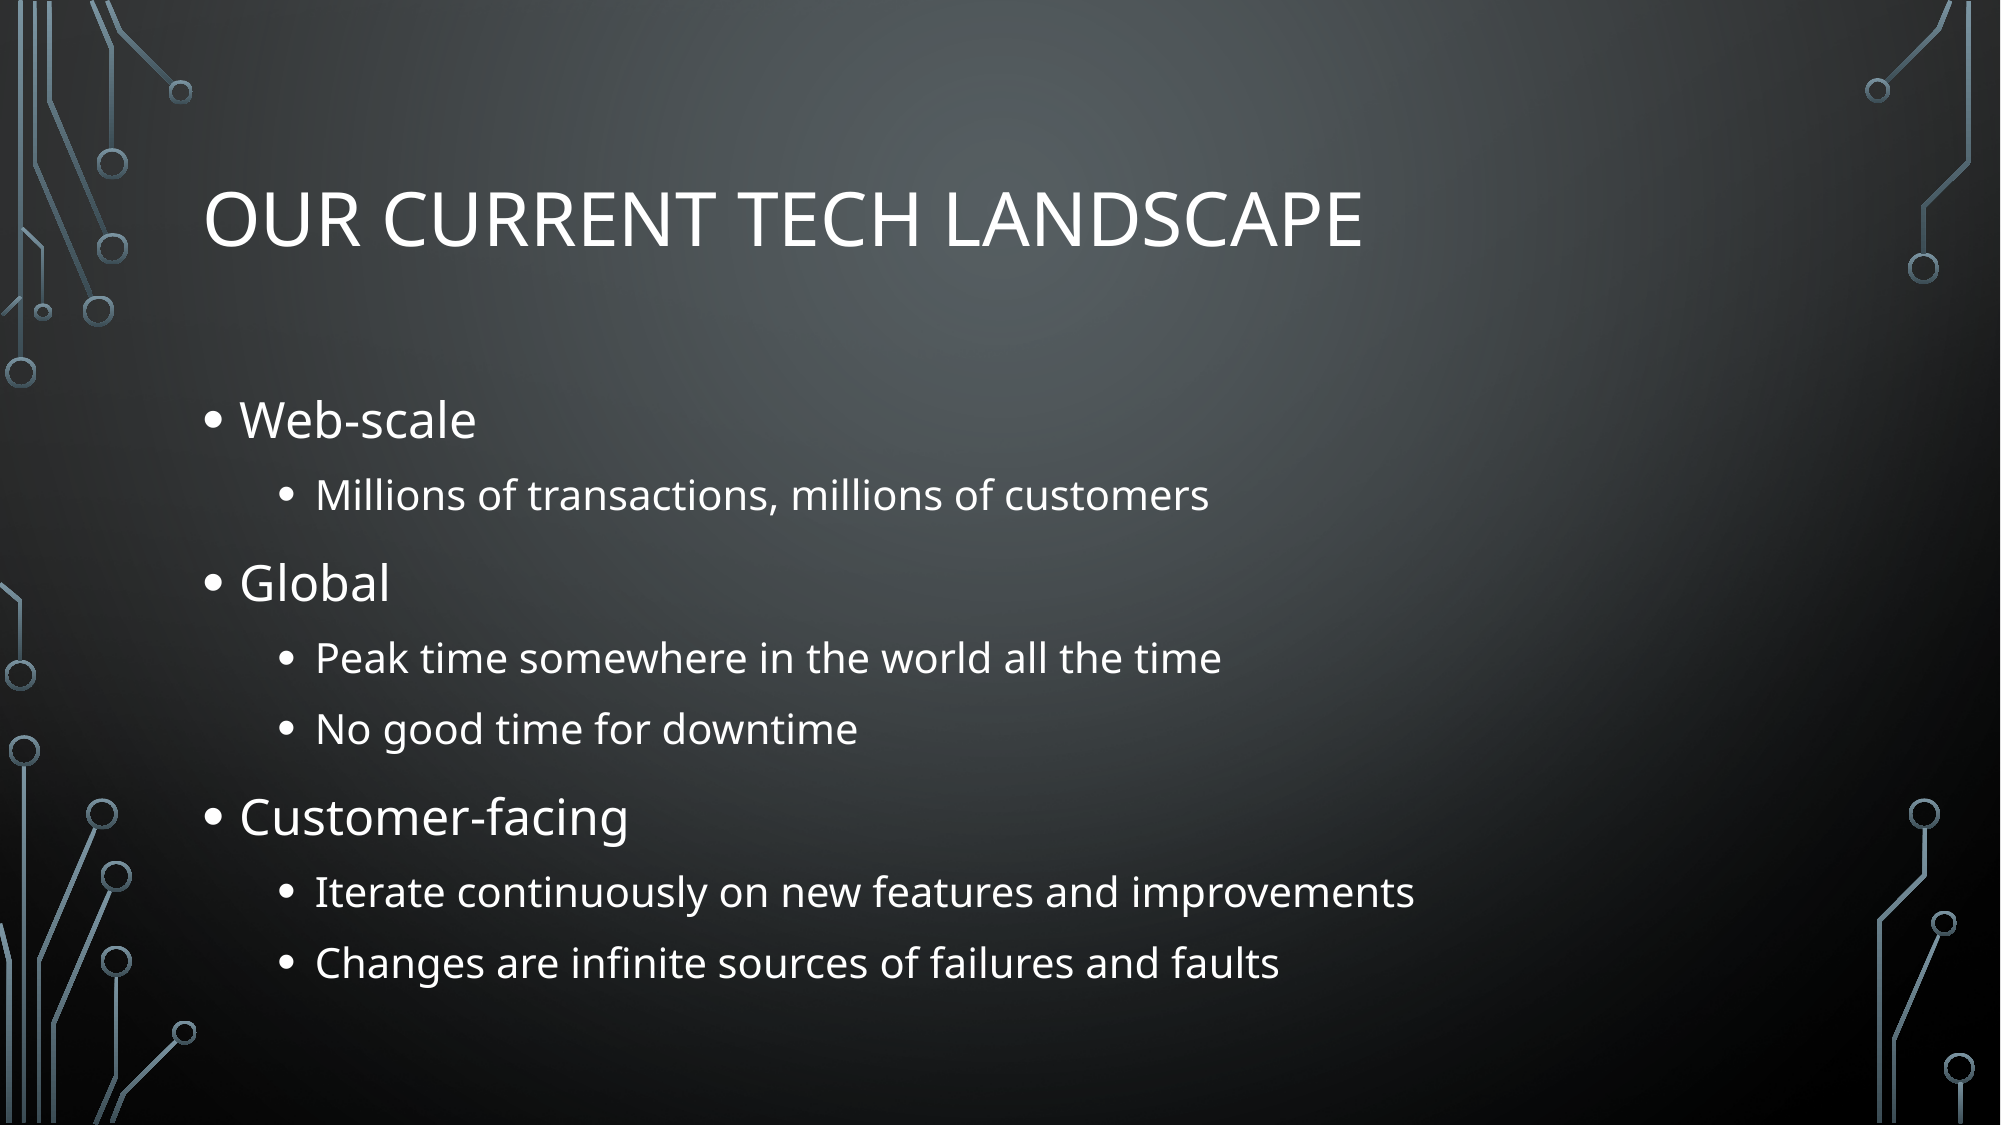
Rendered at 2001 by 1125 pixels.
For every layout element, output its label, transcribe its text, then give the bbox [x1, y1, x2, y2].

list Web-scale Millions of transactions, millions of customers Global Peak time somewhere in the world all the time No good time for downtime Customer-facing Iterate continuously on new features and improvements Changes are infinite sources of failures and faults [187, 369, 1813, 1059]
title Our Current Tech landscape [187, 101, 1813, 344]
